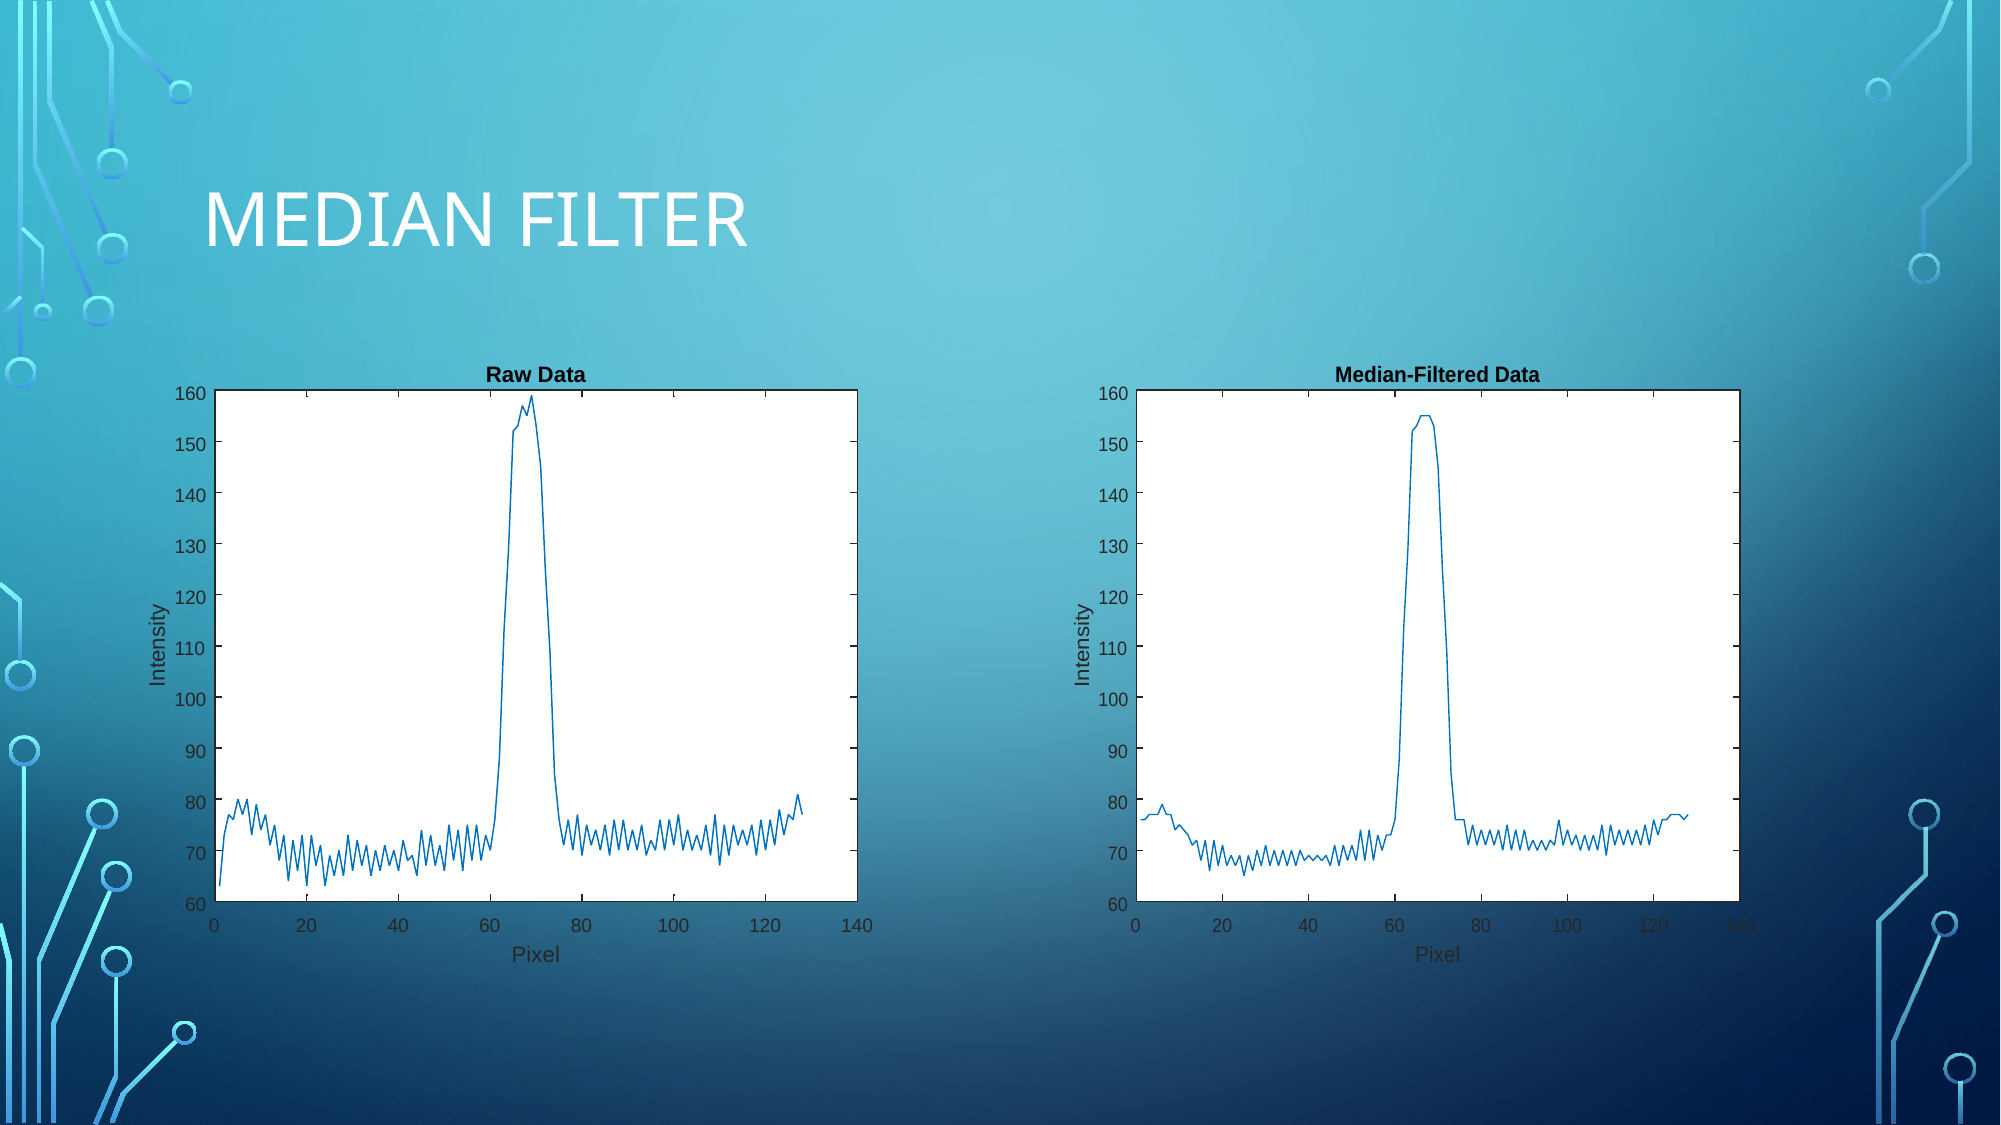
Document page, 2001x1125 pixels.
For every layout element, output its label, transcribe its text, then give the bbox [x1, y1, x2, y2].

title Median filter [187, 101, 1813, 344]
picture [1034, 343, 1813, 969]
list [106, 343, 935, 969]
